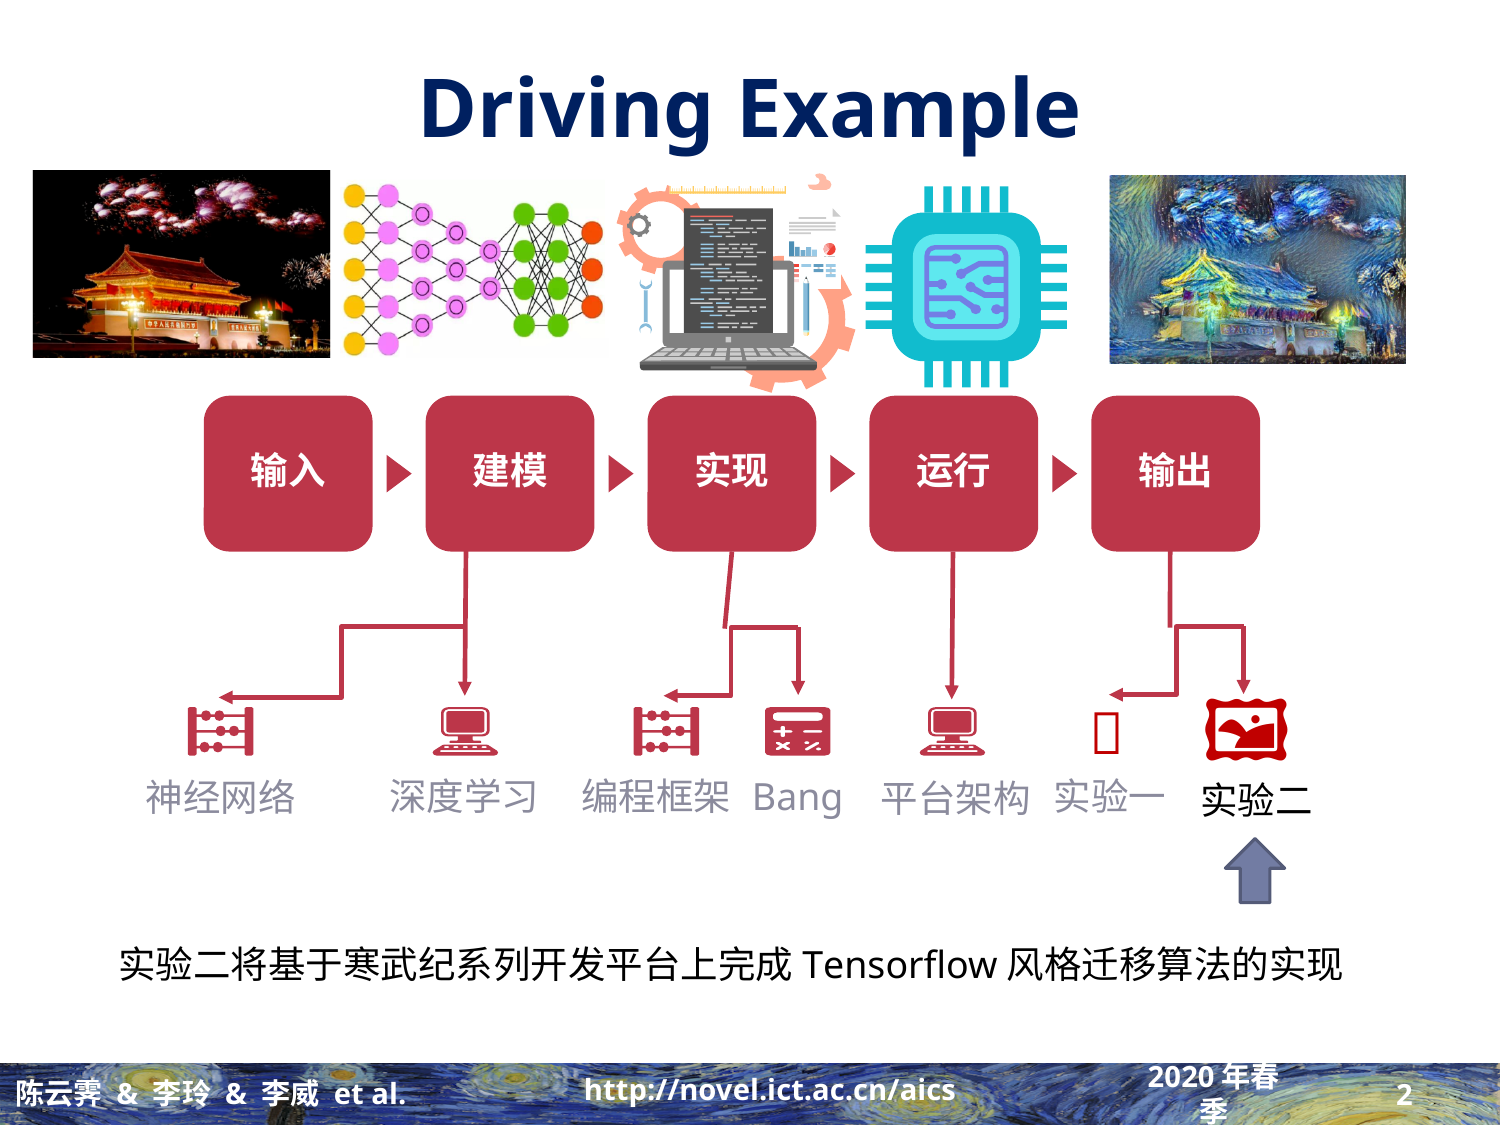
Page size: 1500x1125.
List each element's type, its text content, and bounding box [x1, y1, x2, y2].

text_box 实验二将基于寒武纪系列开发平台上完成Tensorflow风格迁移算法的实现 [103, 933, 1360, 994]
title Driving Example [41, 24, 1459, 161]
text_box [928, 707, 977, 743]
picture [0, 1063, 1500, 1125]
text_box [919, 744, 986, 756]
text_box 平台架构 [865, 768, 1046, 828]
picture [1108, 174, 1407, 364]
text_box 实验一 [1039, 765, 1182, 826]
picture [338, 179, 609, 359]
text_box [130, 706, 311, 828]
slide_number 2 [1309, 1066, 1500, 1125]
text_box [374, 706, 555, 827]
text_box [616, 172, 856, 393]
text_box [865, 186, 1068, 388]
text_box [663, 551, 799, 696]
text_box 🖼 [1186, 669, 1462, 830]
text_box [739, 706, 857, 827]
picture [31, 169, 331, 359]
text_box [203, 395, 1261, 552]
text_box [218, 626, 458, 698]
text_box 🎨 [1074, 688, 1140, 774]
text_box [566, 706, 735, 827]
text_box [1108, 550, 1244, 695]
text_box [1223, 837, 1287, 905]
